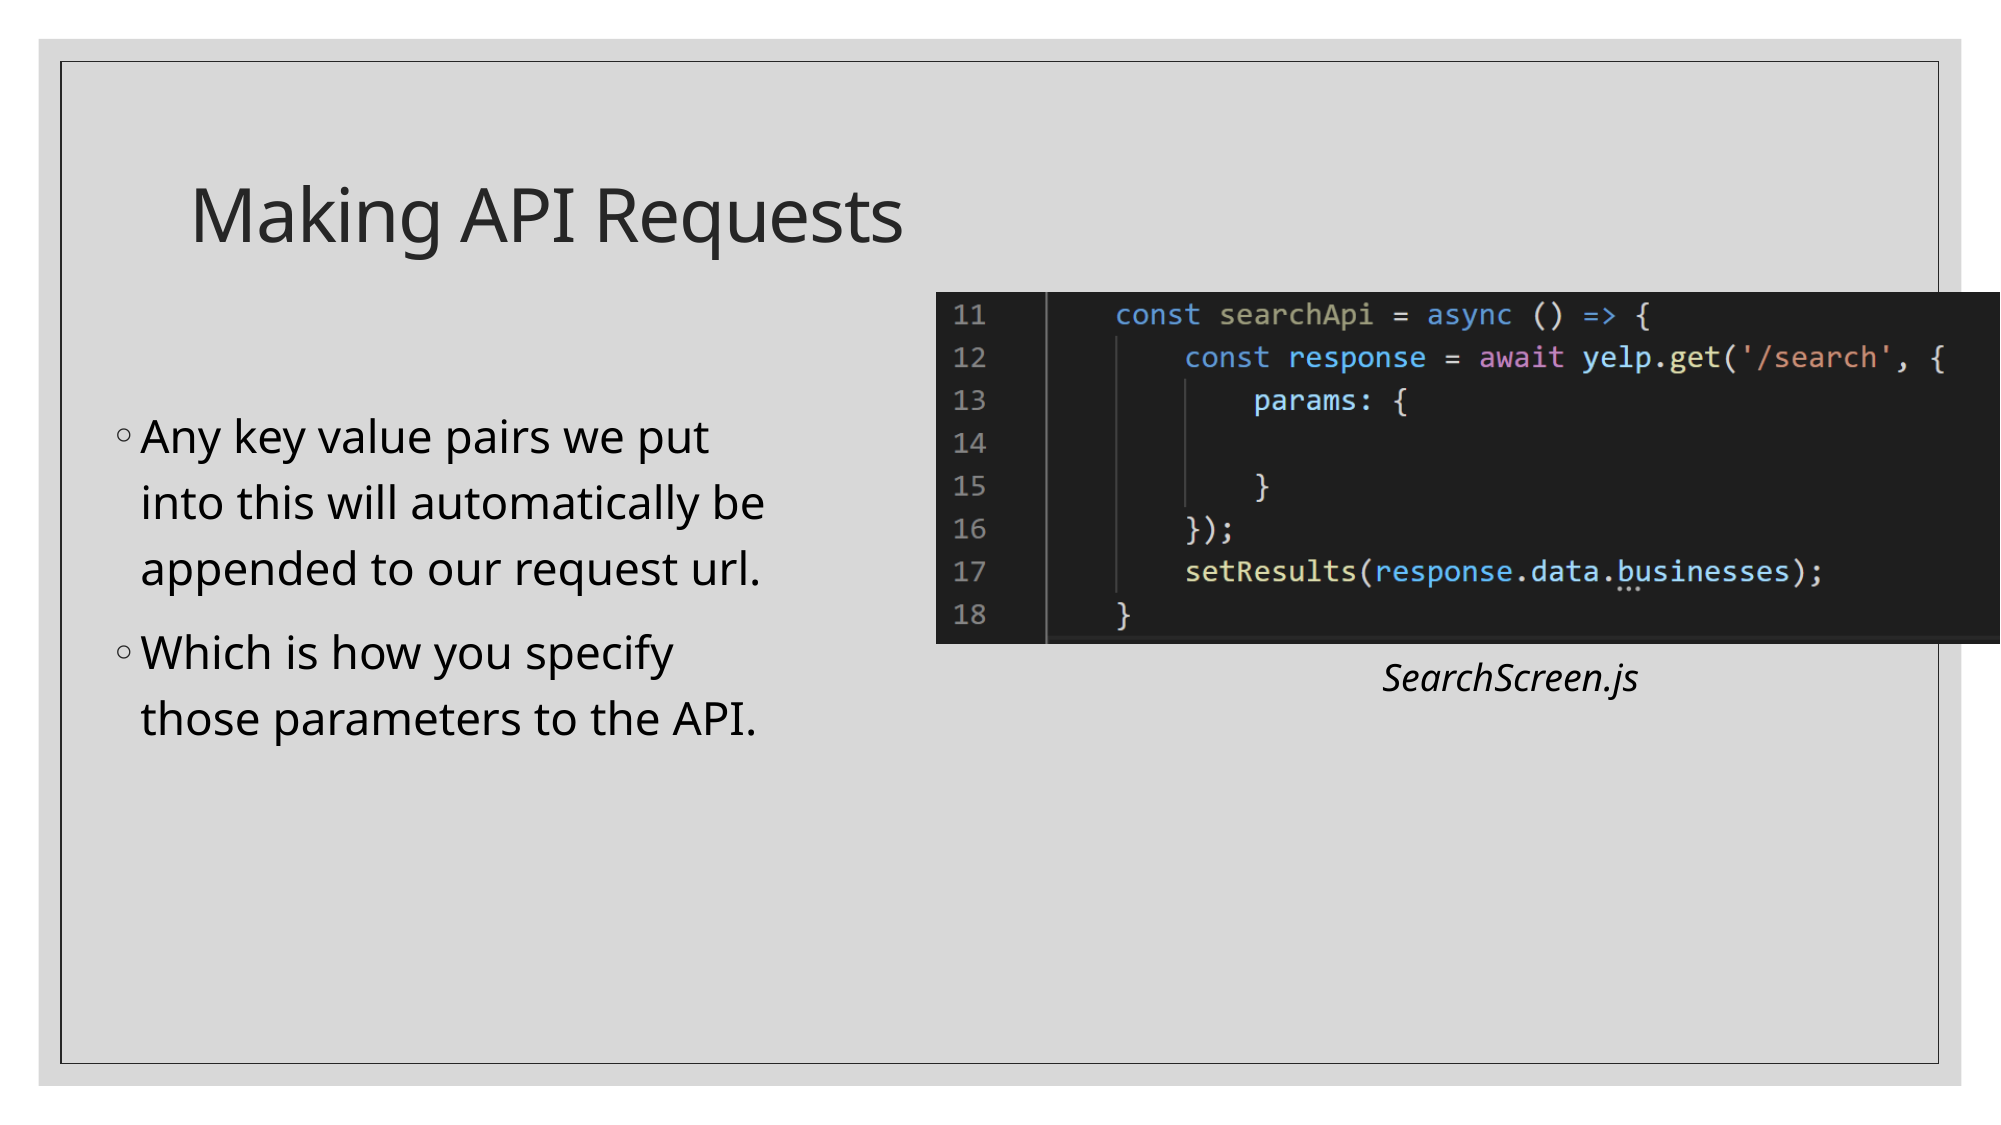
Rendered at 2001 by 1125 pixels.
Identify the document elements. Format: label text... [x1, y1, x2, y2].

text_box SearchScreen.js [1367, 652, 1655, 707]
title Making API Requests [174, 105, 1825, 331]
list Any key value pairs we put into this will automatically be appended to our request url. Which is how you specify those parameters to the API. [95, 389, 796, 1026]
picture [936, 292, 2000, 644]
